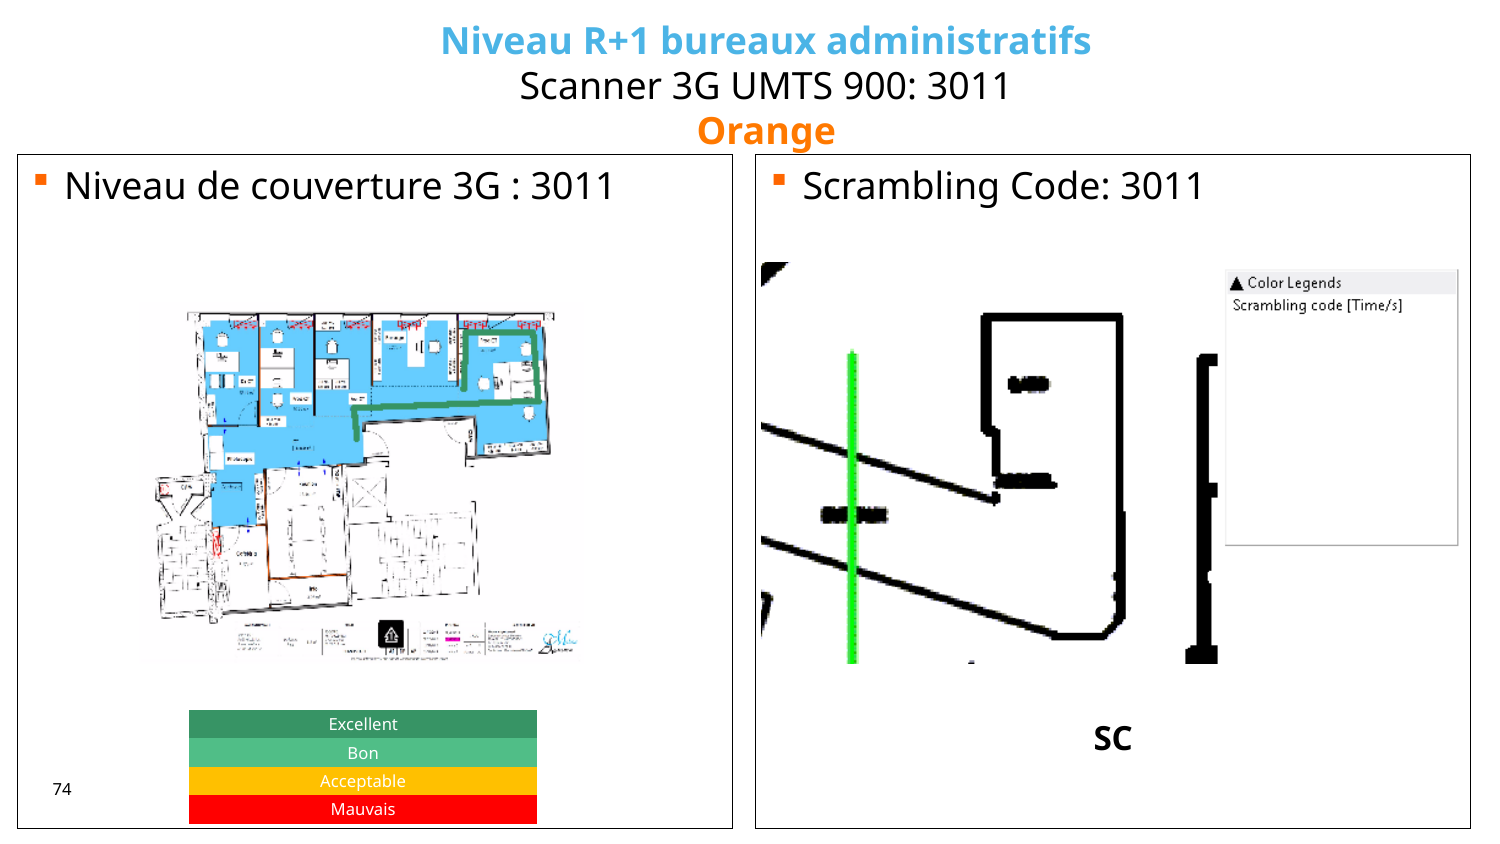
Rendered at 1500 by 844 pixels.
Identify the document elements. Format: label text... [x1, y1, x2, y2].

table_cell Mauvais [189, 795, 537, 824]
text_box Niveau de couverture 3G : 3011 [17, 551, 733, 829]
text_box Niveau de couverture 3G : 3011 [17, 154, 733, 293]
table_header Excellent [189, 710, 537, 738]
text_box [732, 293, 756, 551]
table_cell Bon [189, 738, 537, 767]
text_box Niveau R+1 bureaux administratifs Scanner 3G UMTS 900: 3011 Orange [187, 9, 1346, 125]
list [761, 262, 1466, 665]
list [22, 257, 727, 669]
table_cell Acceptable [189, 767, 537, 795]
text_box Scrambling Code: 3011 SC [755, 154, 1471, 829]
